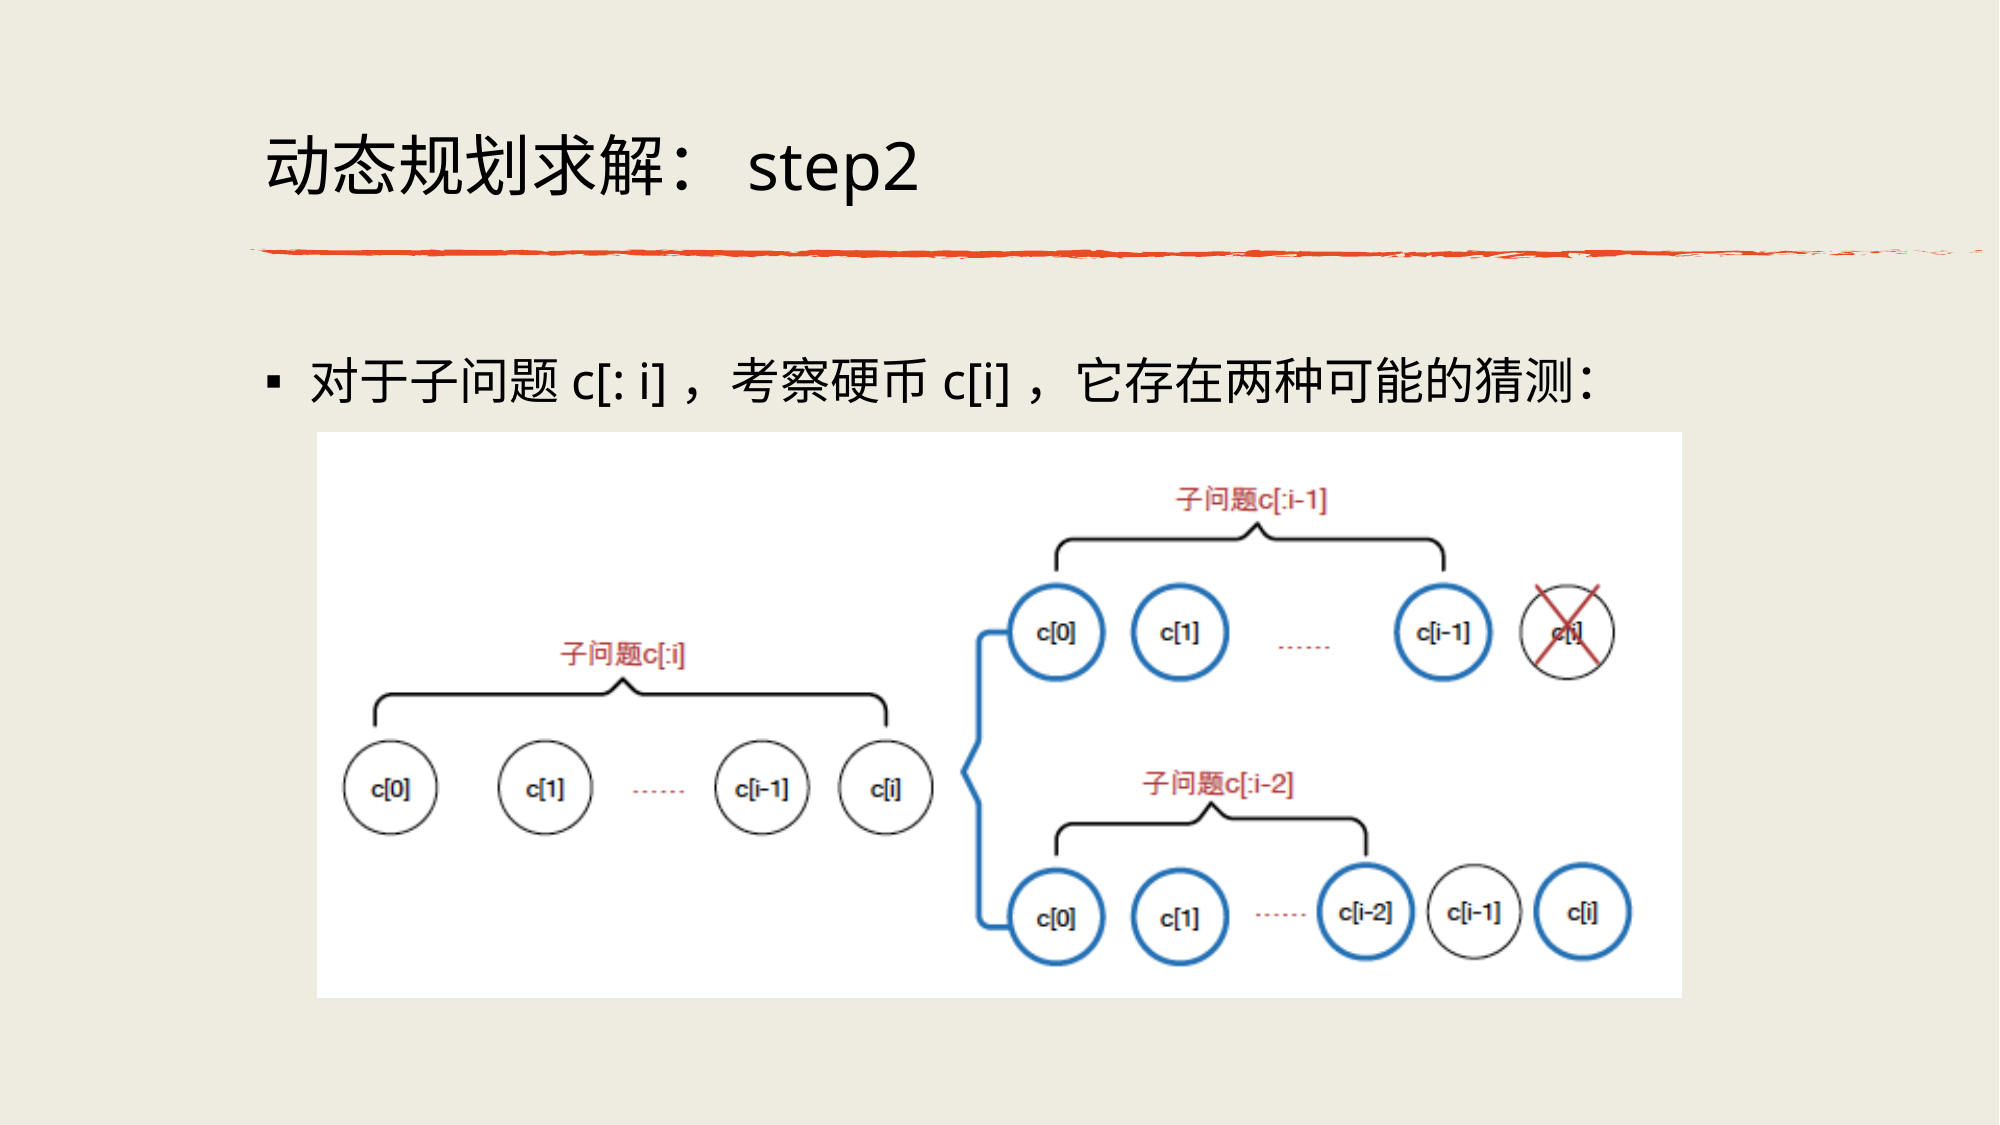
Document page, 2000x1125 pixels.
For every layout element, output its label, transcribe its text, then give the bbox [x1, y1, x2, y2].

picture [317, 432, 1682, 998]
title 动态规划求解：step2 [249, 45, 1750, 213]
list 对于⼦问题c[: i]，考察硬币c[i]，它存在两种可能的猜测： [249, 312, 1750, 1013]
